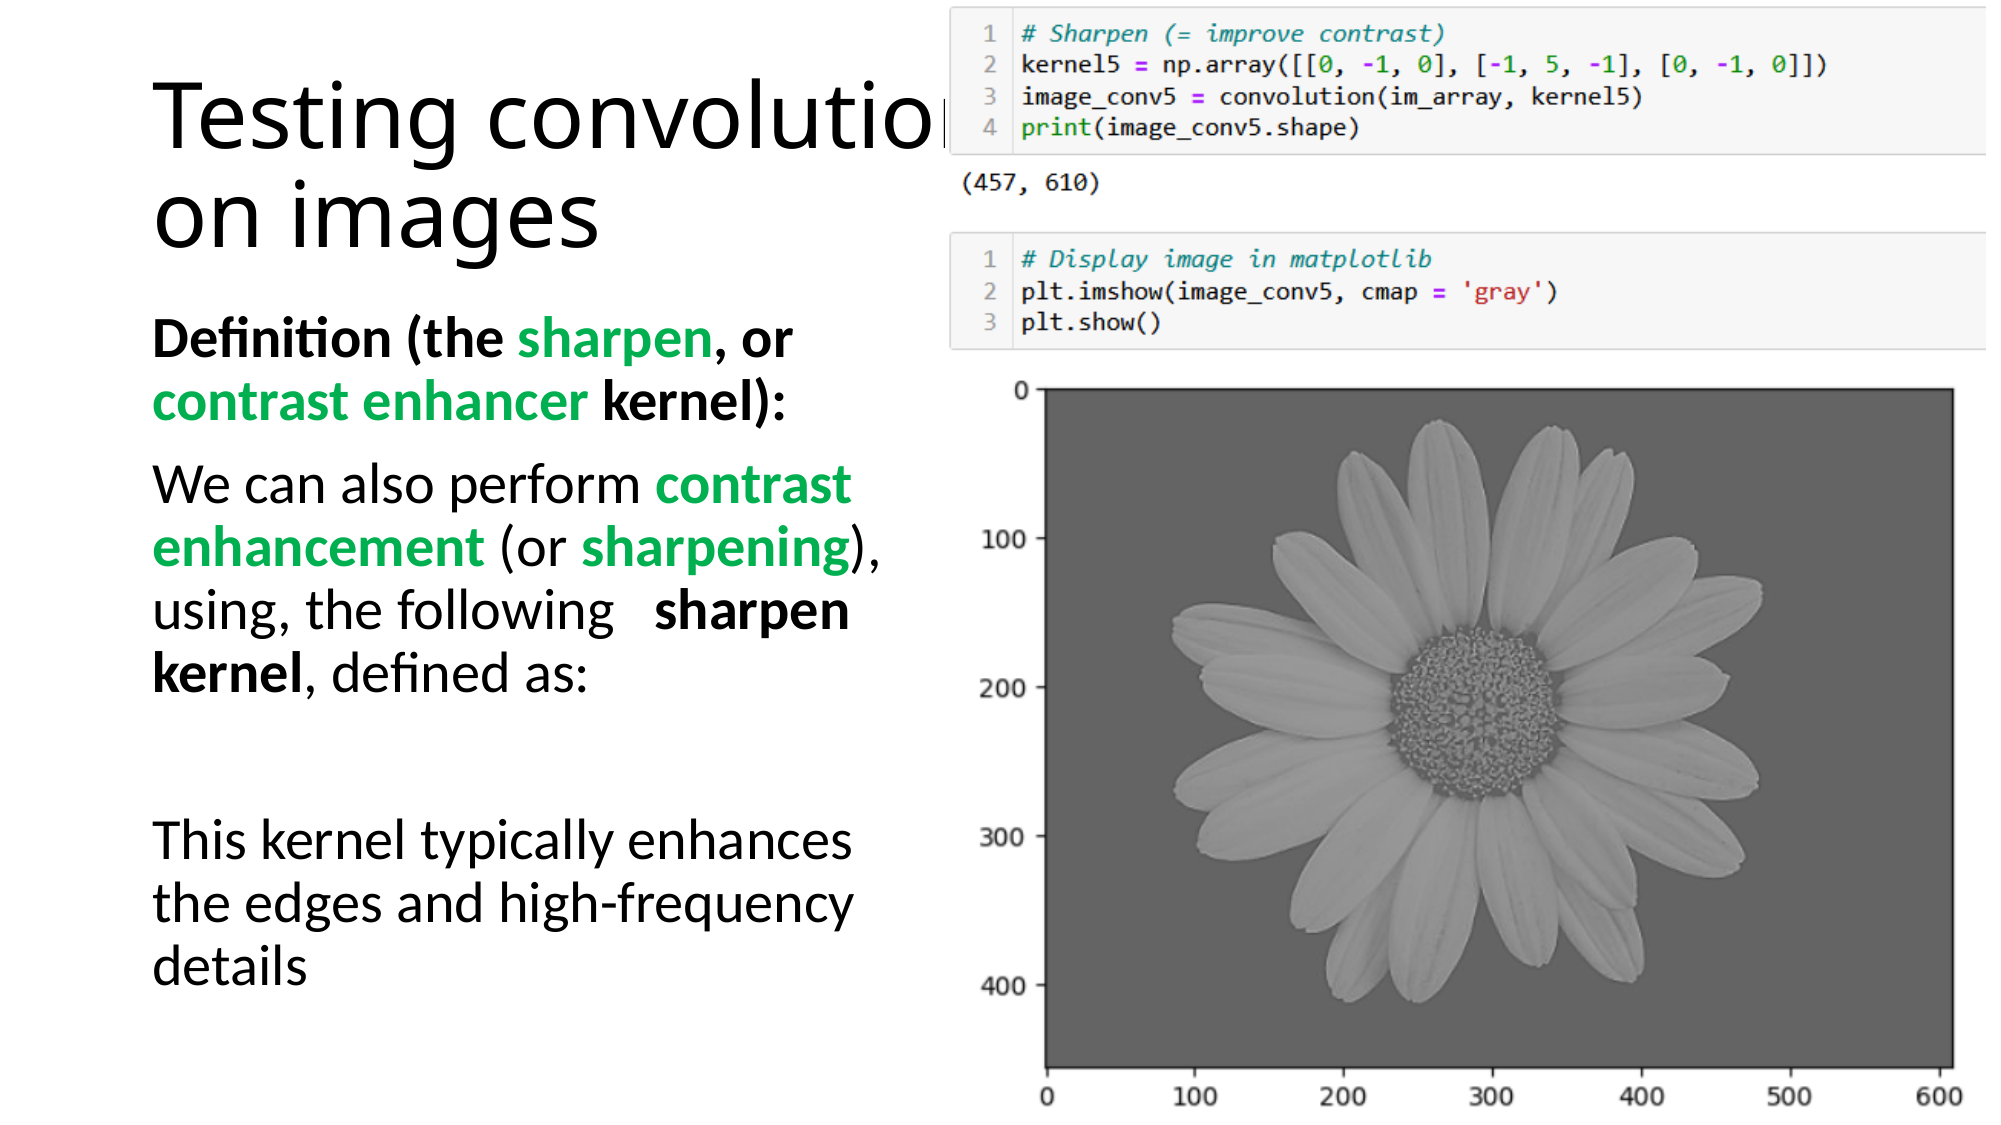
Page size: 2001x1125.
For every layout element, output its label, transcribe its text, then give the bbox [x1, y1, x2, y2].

picture [945, 0, 1986, 1125]
title Testing convolution on images [137, 59, 945, 278]
